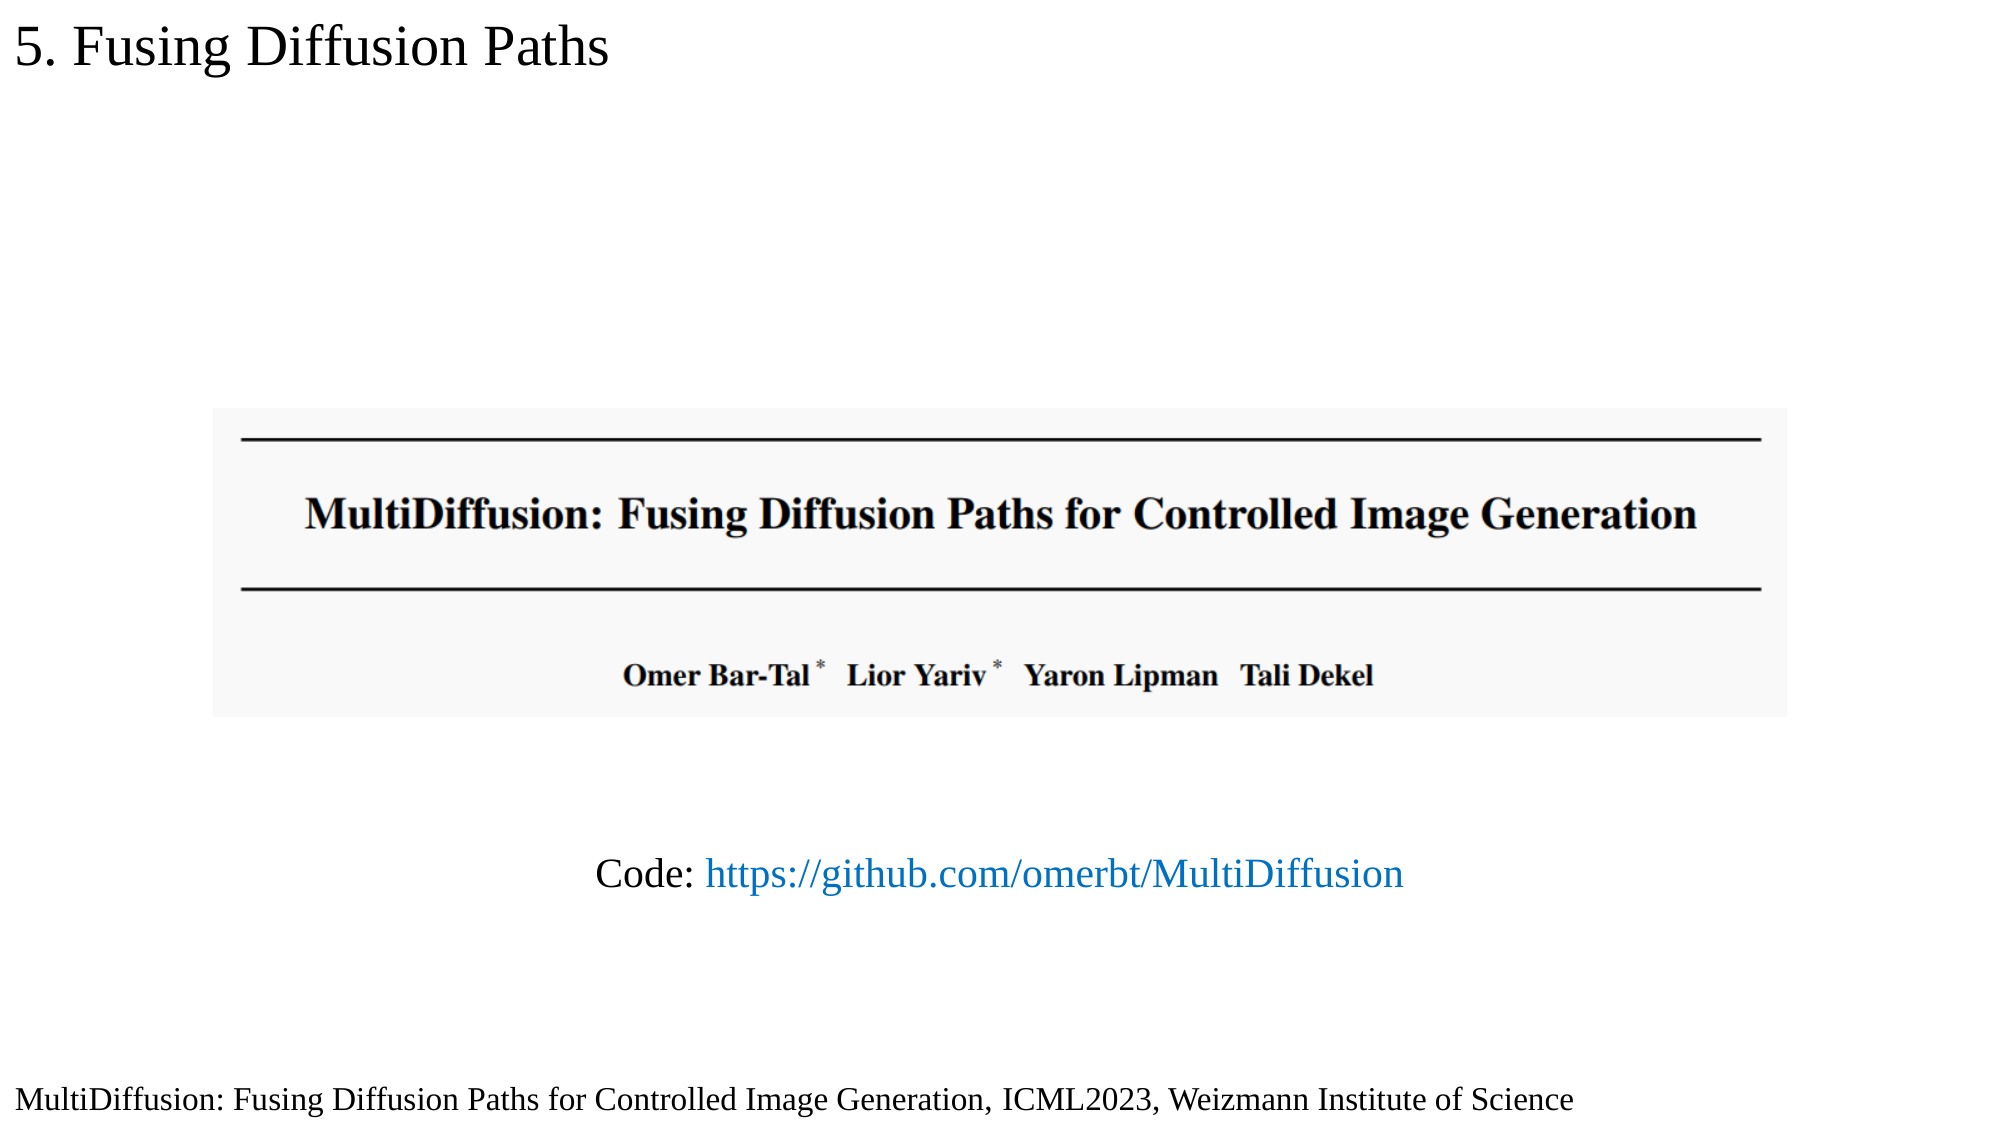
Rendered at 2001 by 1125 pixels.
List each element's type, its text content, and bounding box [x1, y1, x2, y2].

text_box 5. Fusing Diffusion Paths [0, 0, 1285, 85]
picture [213, 408, 1787, 717]
text_box Code: https://github.com/omerbt/MultiDiffusion [357, 838, 1642, 903]
text_box MultiDiffusion: Fusing Diffusion Paths for Controlled Image Generation, ICML2023, Weizmann Institute of Science [0, 1069, 1871, 1125]
